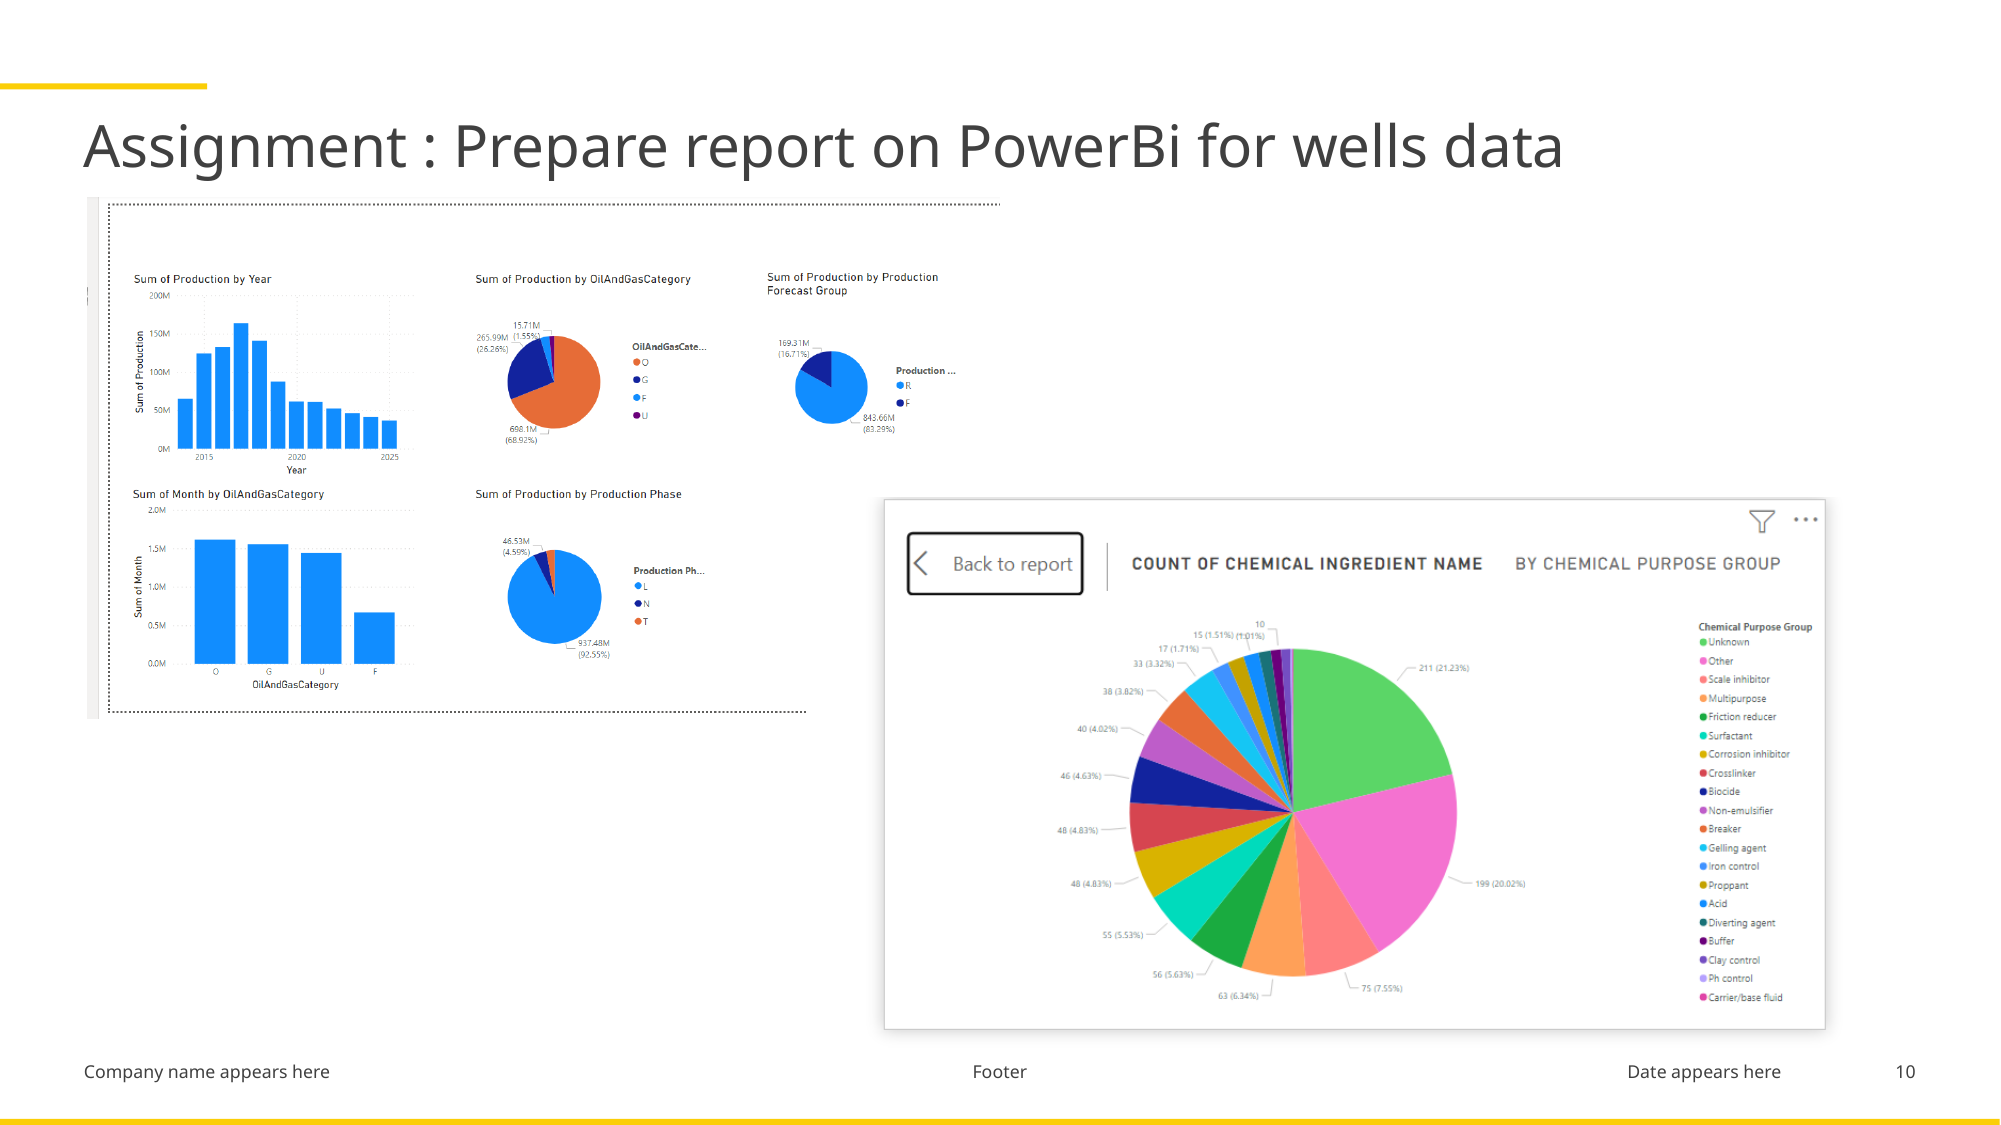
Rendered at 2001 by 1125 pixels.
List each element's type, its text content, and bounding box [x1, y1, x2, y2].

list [87, 197, 1000, 719]
slide_number 10 [1857, 1071, 1917, 1101]
footer Footer [635, 1060, 1364, 1101]
picture [807, 496, 1957, 1062]
title Assignment : Prepare report on PowerBi for wells data [83, 116, 1917, 250]
slide_number Date appears here [1586, 1071, 1823, 1101]
